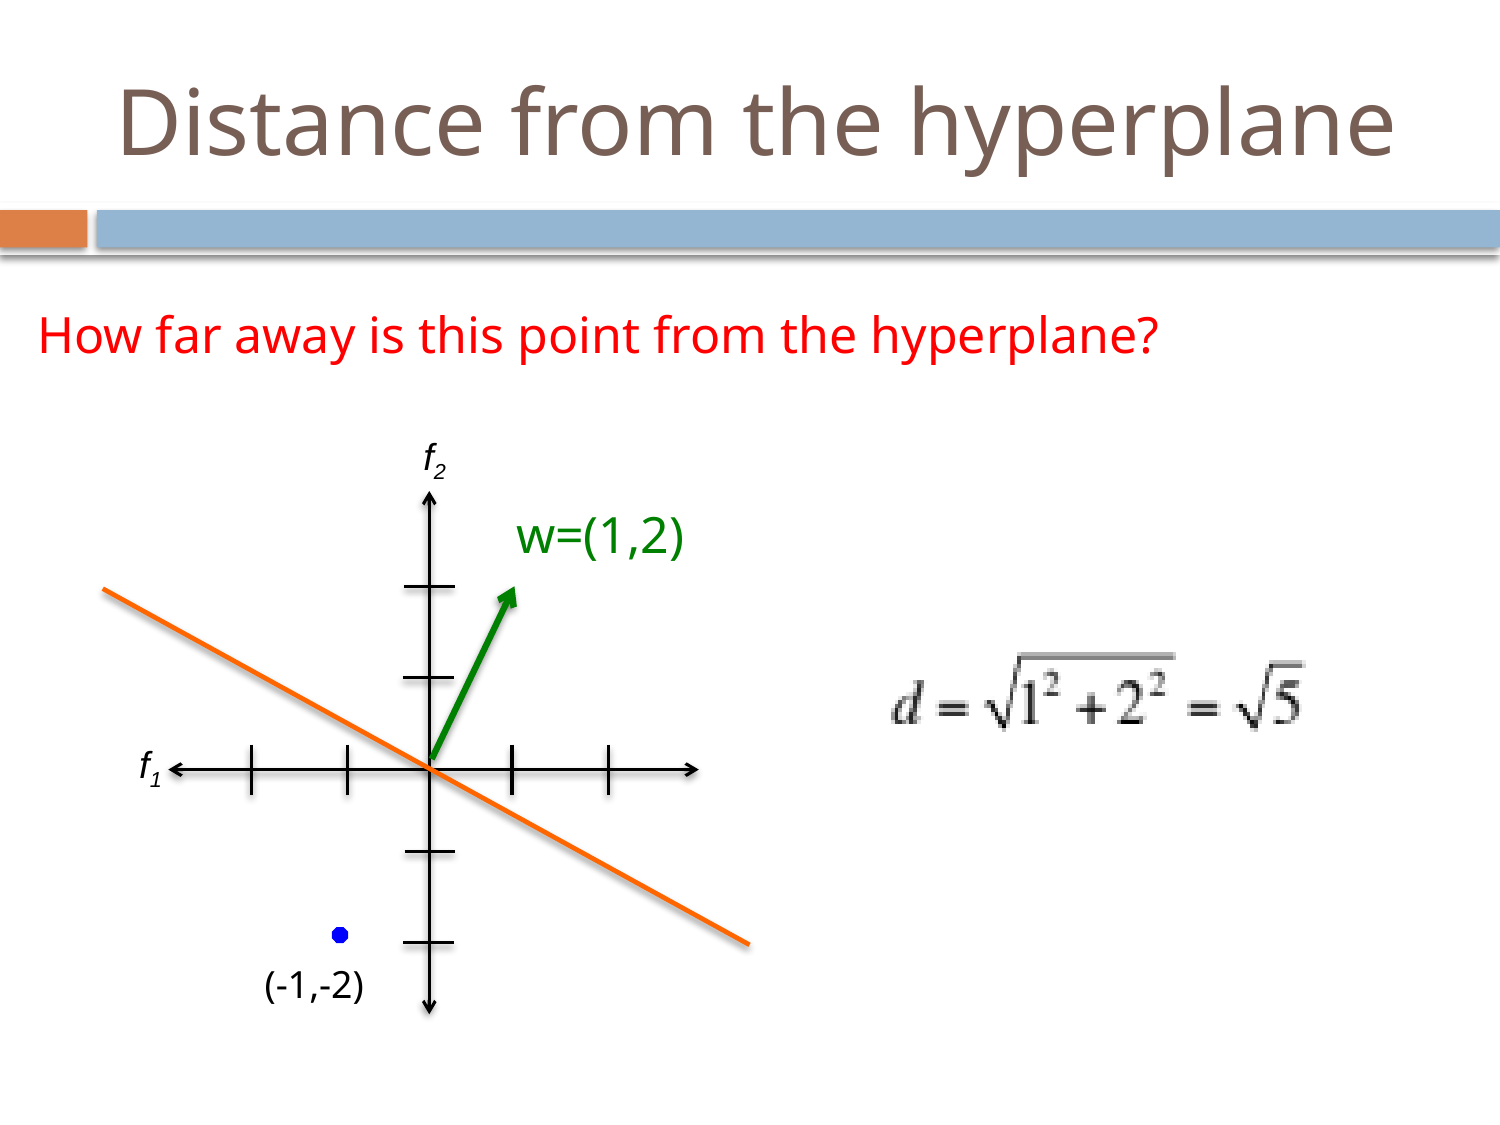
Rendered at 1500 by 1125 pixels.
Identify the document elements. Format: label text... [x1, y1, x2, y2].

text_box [168, 490, 700, 587]
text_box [168, 955, 700, 1015]
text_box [102, 588, 750, 946]
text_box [431, 585, 515, 760]
text_box f2 [408, 425, 461, 489]
title Distance from the hyperplane [100, 37, 1438, 200]
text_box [884, 639, 1311, 734]
text_box How far away is this point from the hyperplane? [22, 296, 1175, 371]
